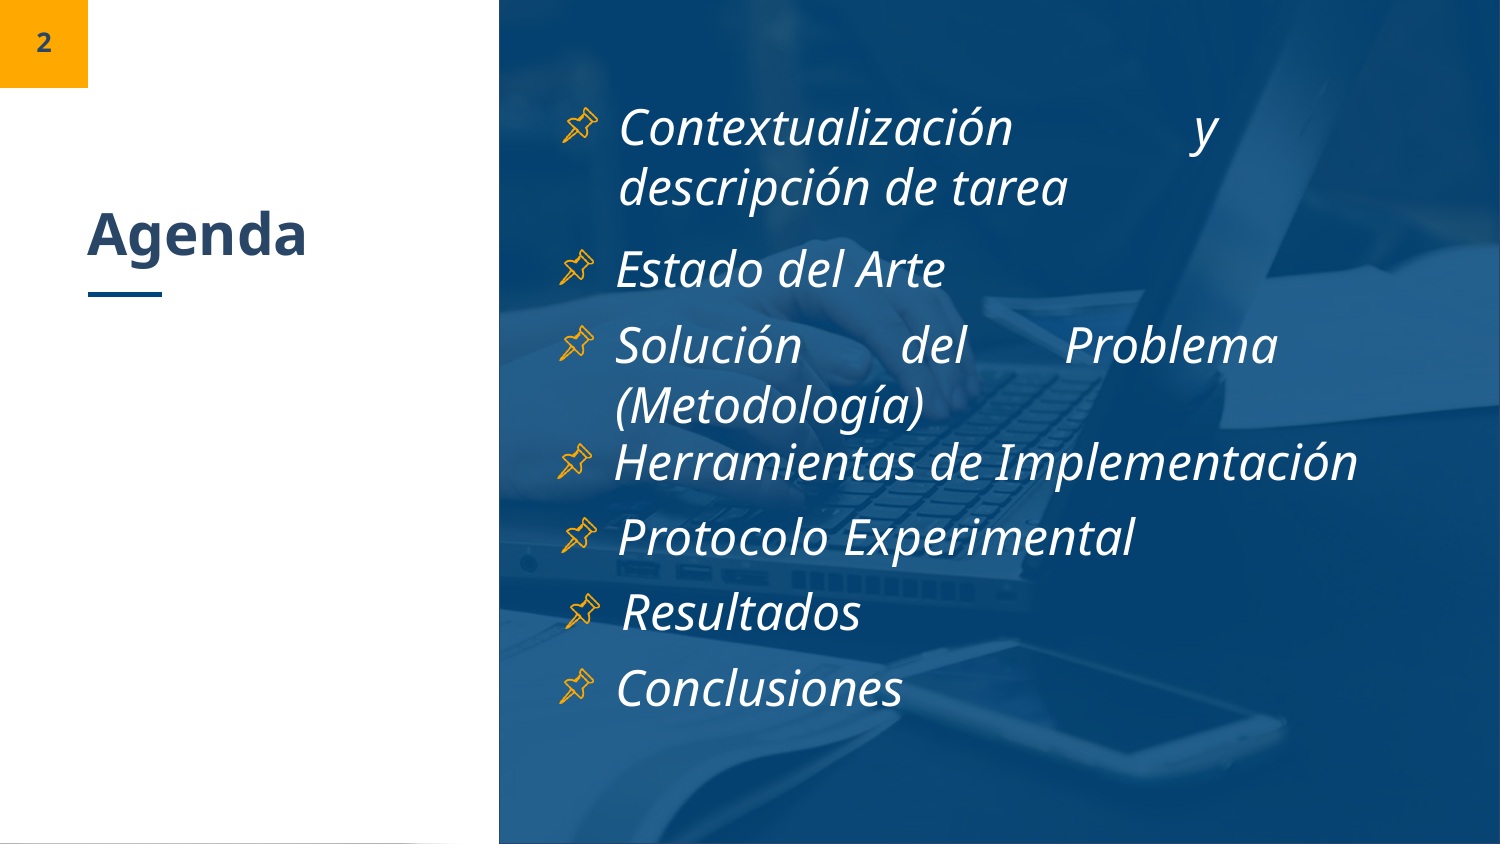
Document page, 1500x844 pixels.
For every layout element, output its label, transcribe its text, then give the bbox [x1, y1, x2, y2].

text_box Contextualización y descripción de tarea [547, 87, 1234, 135]
picture [565, 593, 600, 629]
text_box Resultados [550, 573, 878, 649]
text_box Protocolo Experimental [546, 497, 1152, 573]
text_box Estado del Arte [544, 229, 1065, 305]
picture [559, 325, 594, 361]
picture [561, 517, 596, 553]
picture [559, 249, 594, 285]
title Agenda [72, 171, 425, 283]
slide_number 2 [0, 0, 89, 88]
text_box Herramientas de Implementación [542, 423, 1375, 499]
picture [559, 668, 594, 704]
picture [557, 443, 592, 479]
picture [562, 107, 598, 143]
text_box Solución del Problema (Metodología) [544, 305, 1295, 423]
text_box Conclusiones [544, 649, 968, 724]
